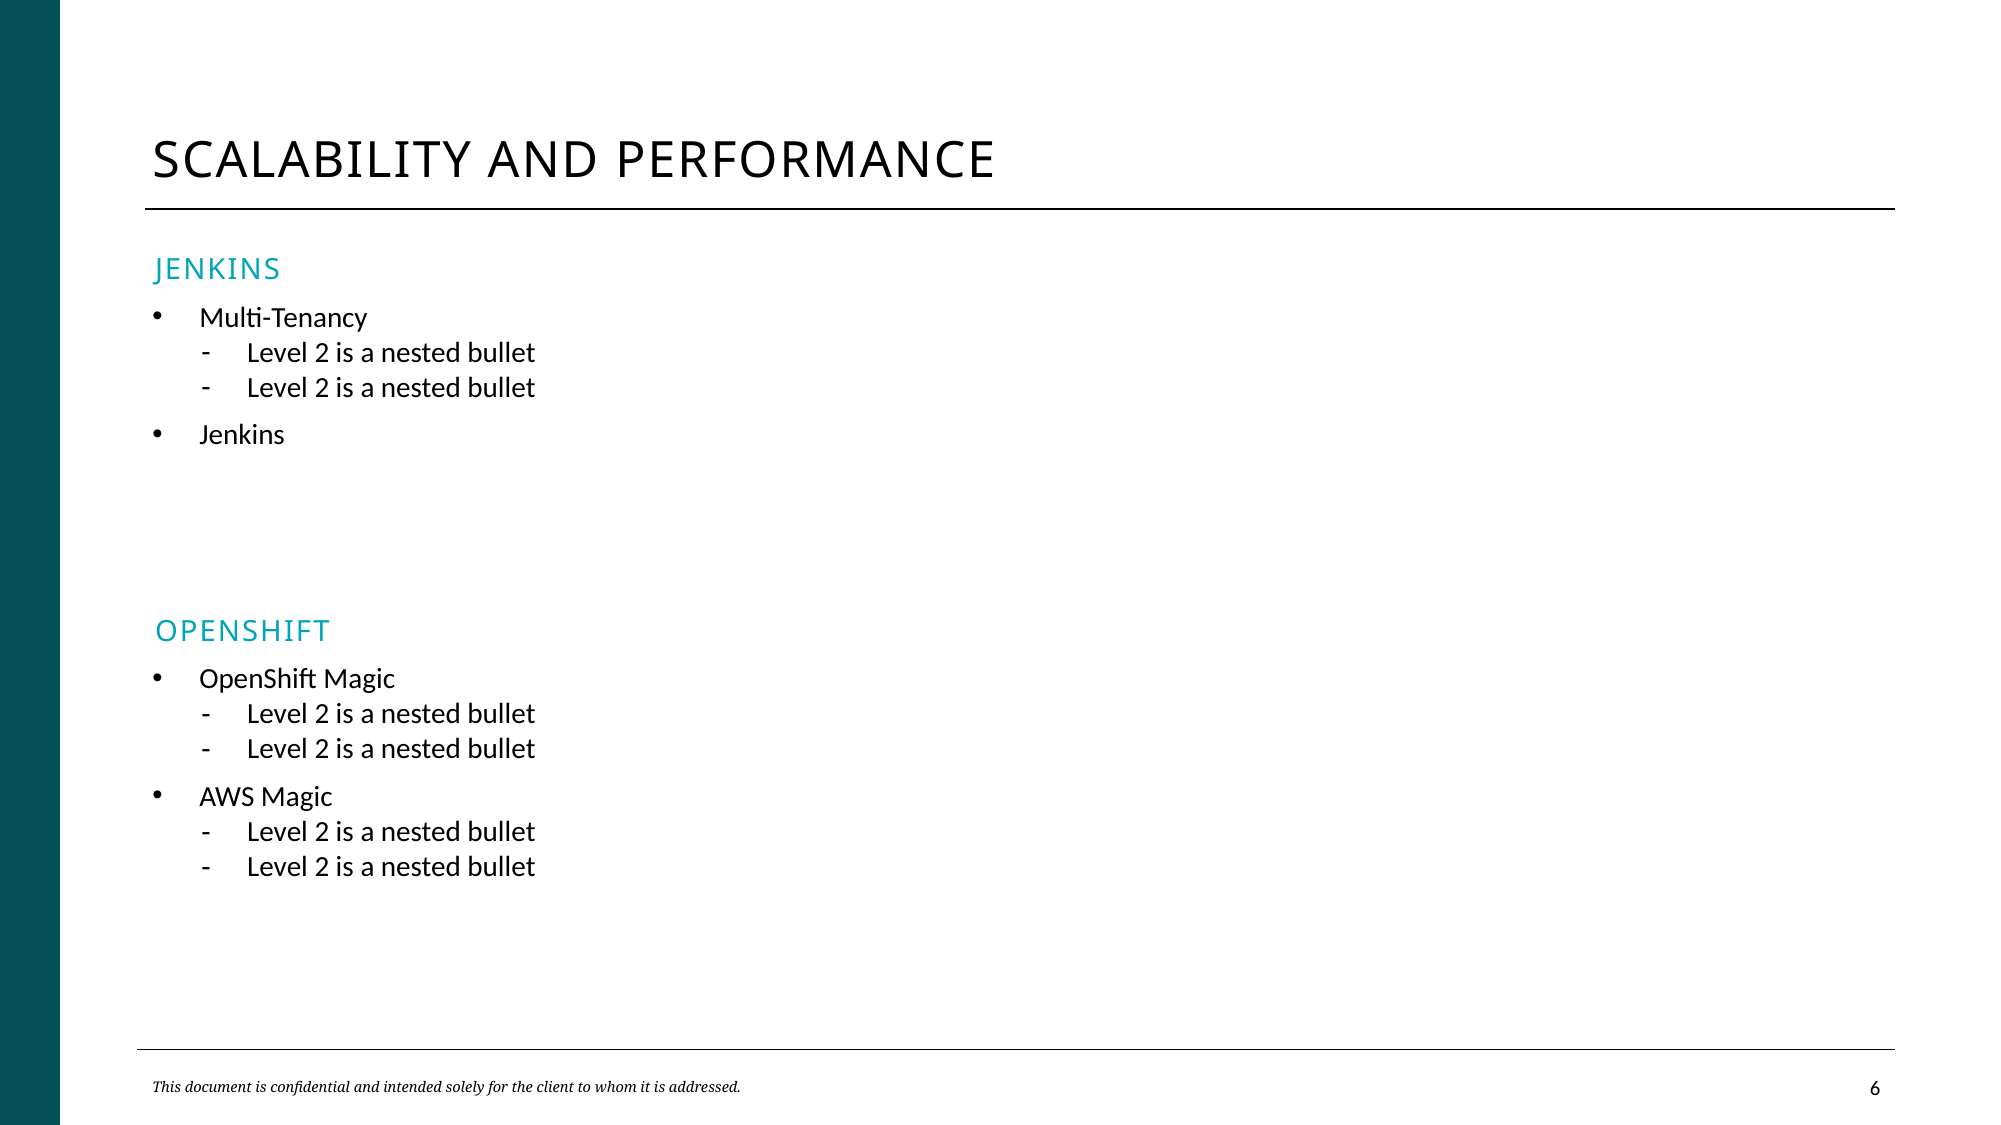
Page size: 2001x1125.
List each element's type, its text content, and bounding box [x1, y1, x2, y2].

list Openshift OpenShift Magic Level 2 is a nested bullet Level 2 is a nested bullet AWS Magic Level 2 is a nested bullet Level 2 is a nested bullet [137, 604, 1007, 970]
slide_number 5 [1820, 1050, 1896, 1125]
list Jenkins Multi-Tenancy Level 2 is a nested bullet Level 2 is a nested bullet Jenkins [137, 242, 1007, 604]
title Scalability and performance [137, 34, 1896, 196]
footer This document is confidential and intended solely for the client to whom it is addressed. [137, 1049, 1820, 1125]
